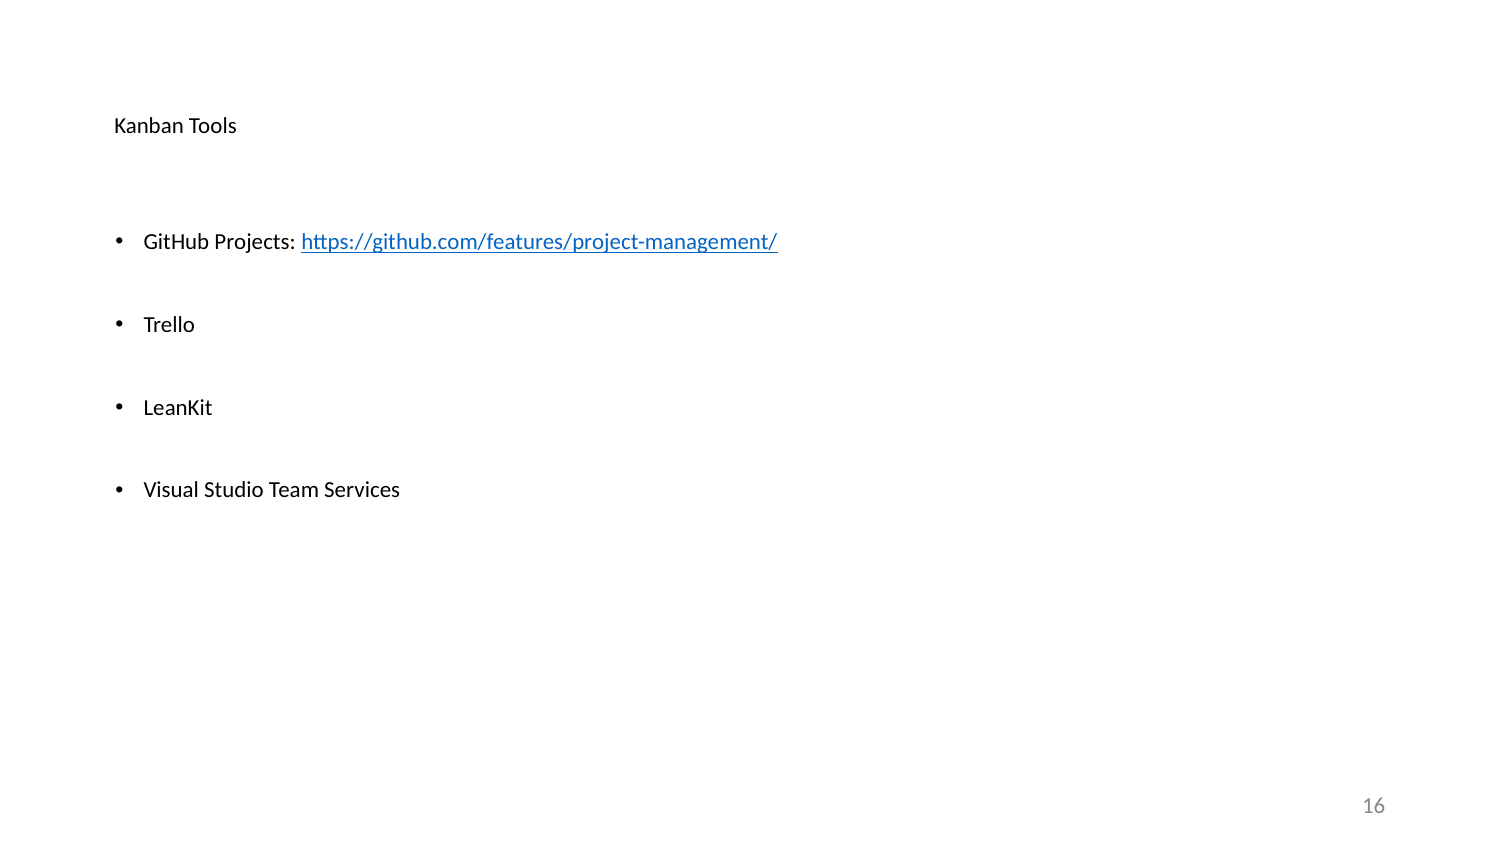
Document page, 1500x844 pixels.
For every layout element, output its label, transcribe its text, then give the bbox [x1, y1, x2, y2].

title Kanban Tools [103, 44, 1397, 208]
slide_number 16 [1059, 782, 1397, 827]
list GitHub Projects: https://github.com/features/project-management/ Trello LeanKit Visual Studio Team Services [103, 224, 1397, 760]
